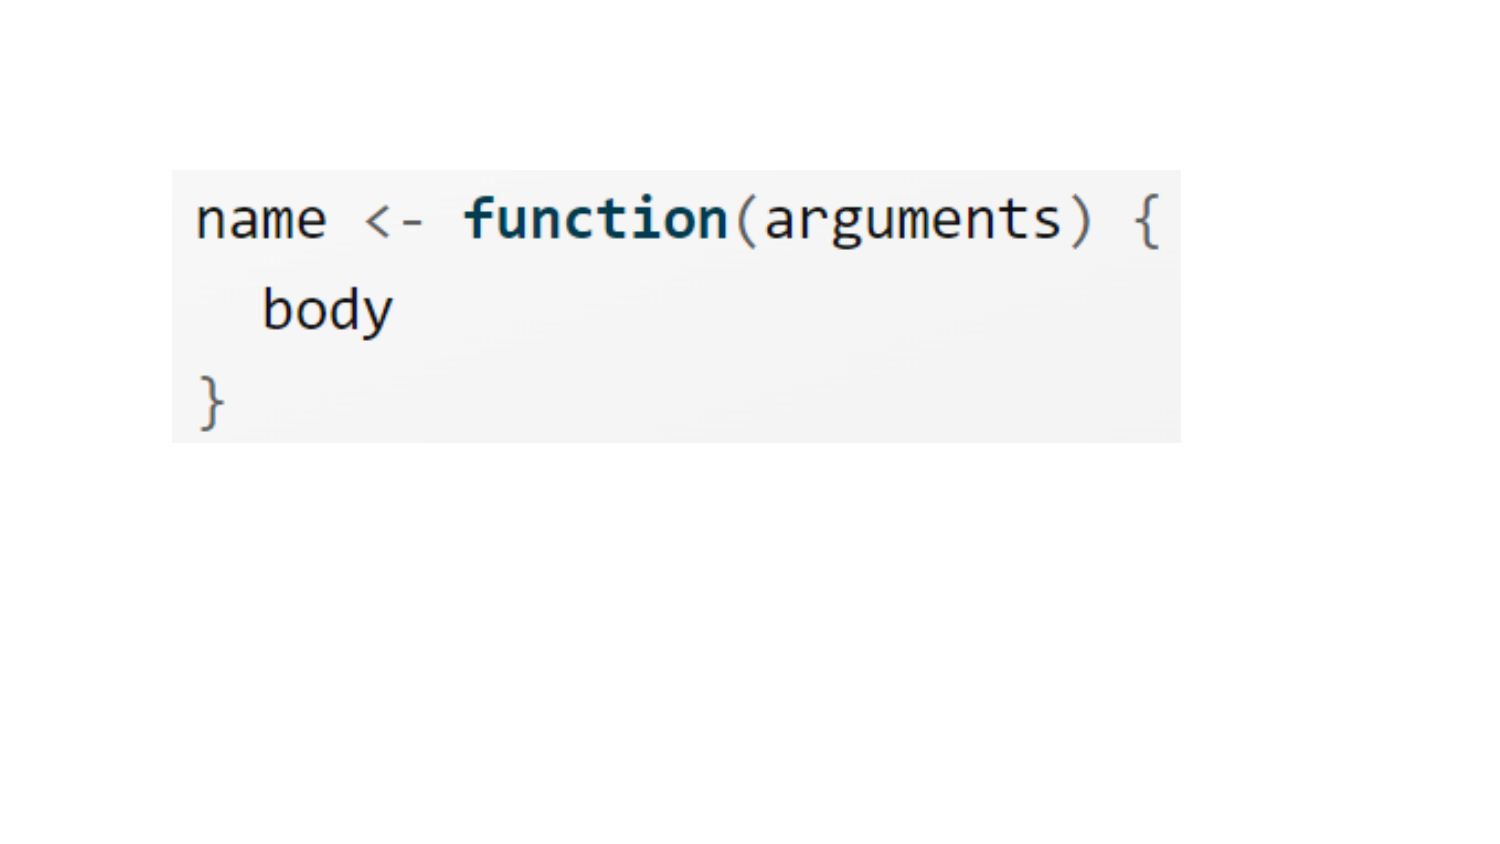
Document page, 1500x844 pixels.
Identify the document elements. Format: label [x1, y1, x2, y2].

picture [172, 170, 1181, 443]
